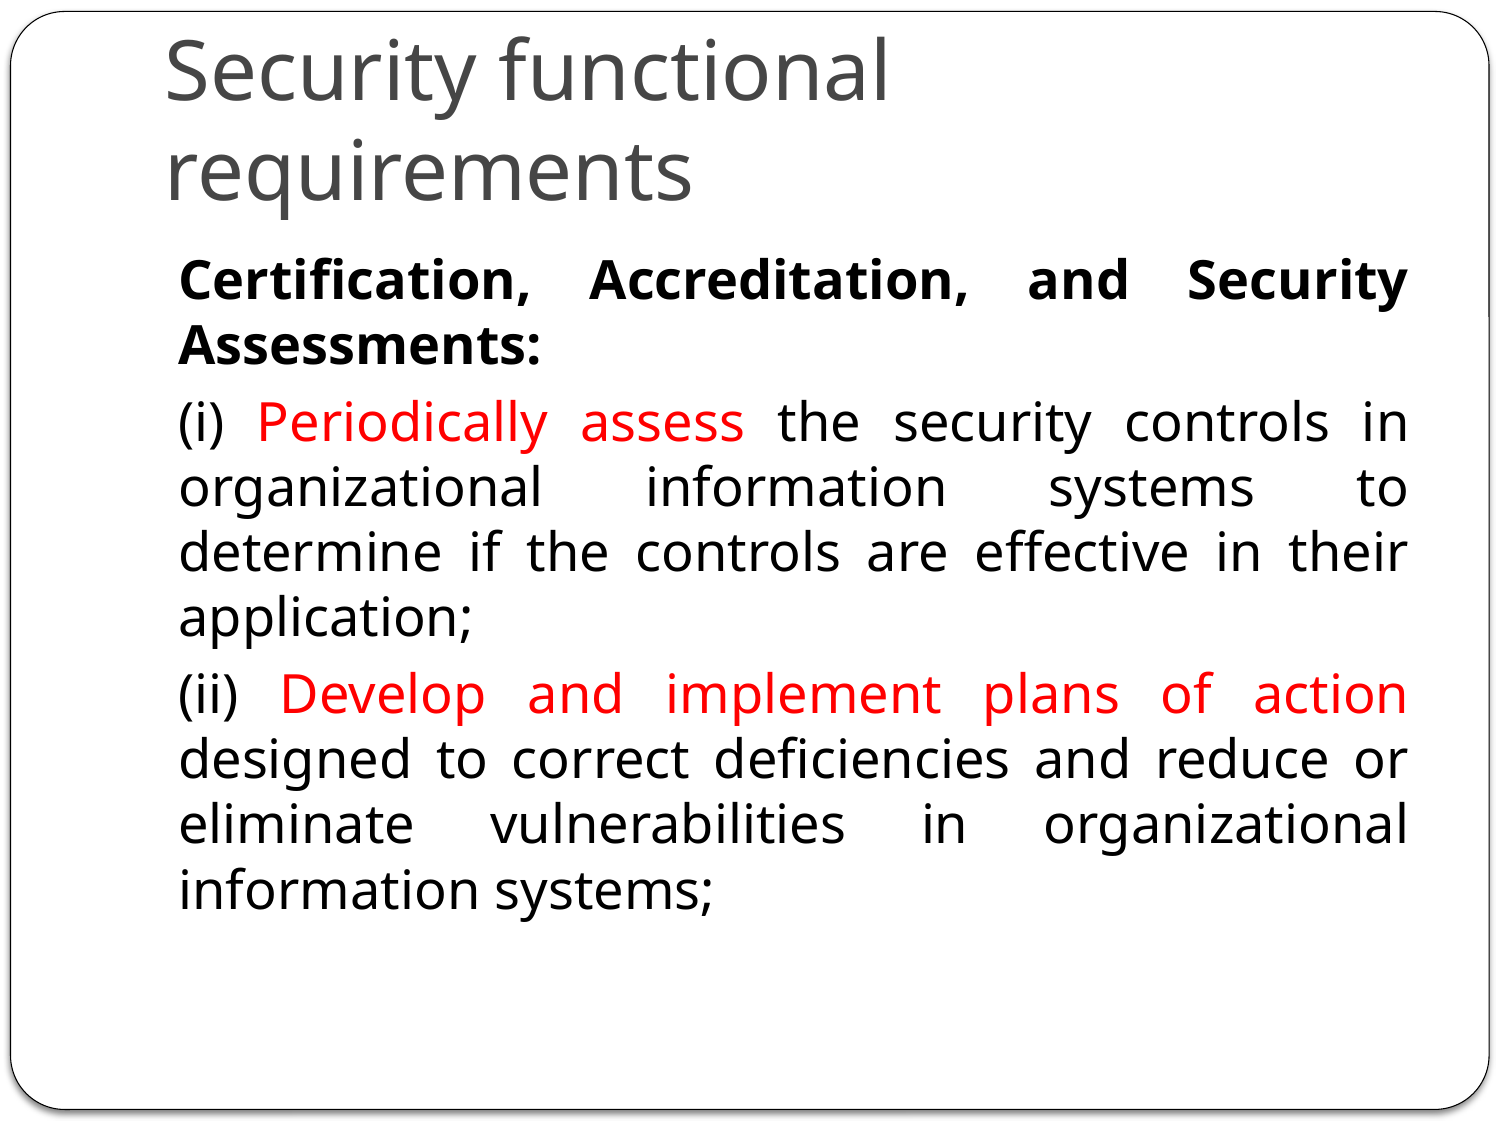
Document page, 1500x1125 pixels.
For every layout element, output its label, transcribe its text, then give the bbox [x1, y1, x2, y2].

title Security functional requirements [150, 45, 1425, 233]
list Certification, Accreditation, and Security Assessments: (i) Periodically assess the security controls in organizational information systems to determine if the controls are effective in their application; (ii) Develop and implement plans of action designed to correct deficiencies and reduce or eliminate vulnerabilities in organizational information systems; [150, 237, 1425, 988]
